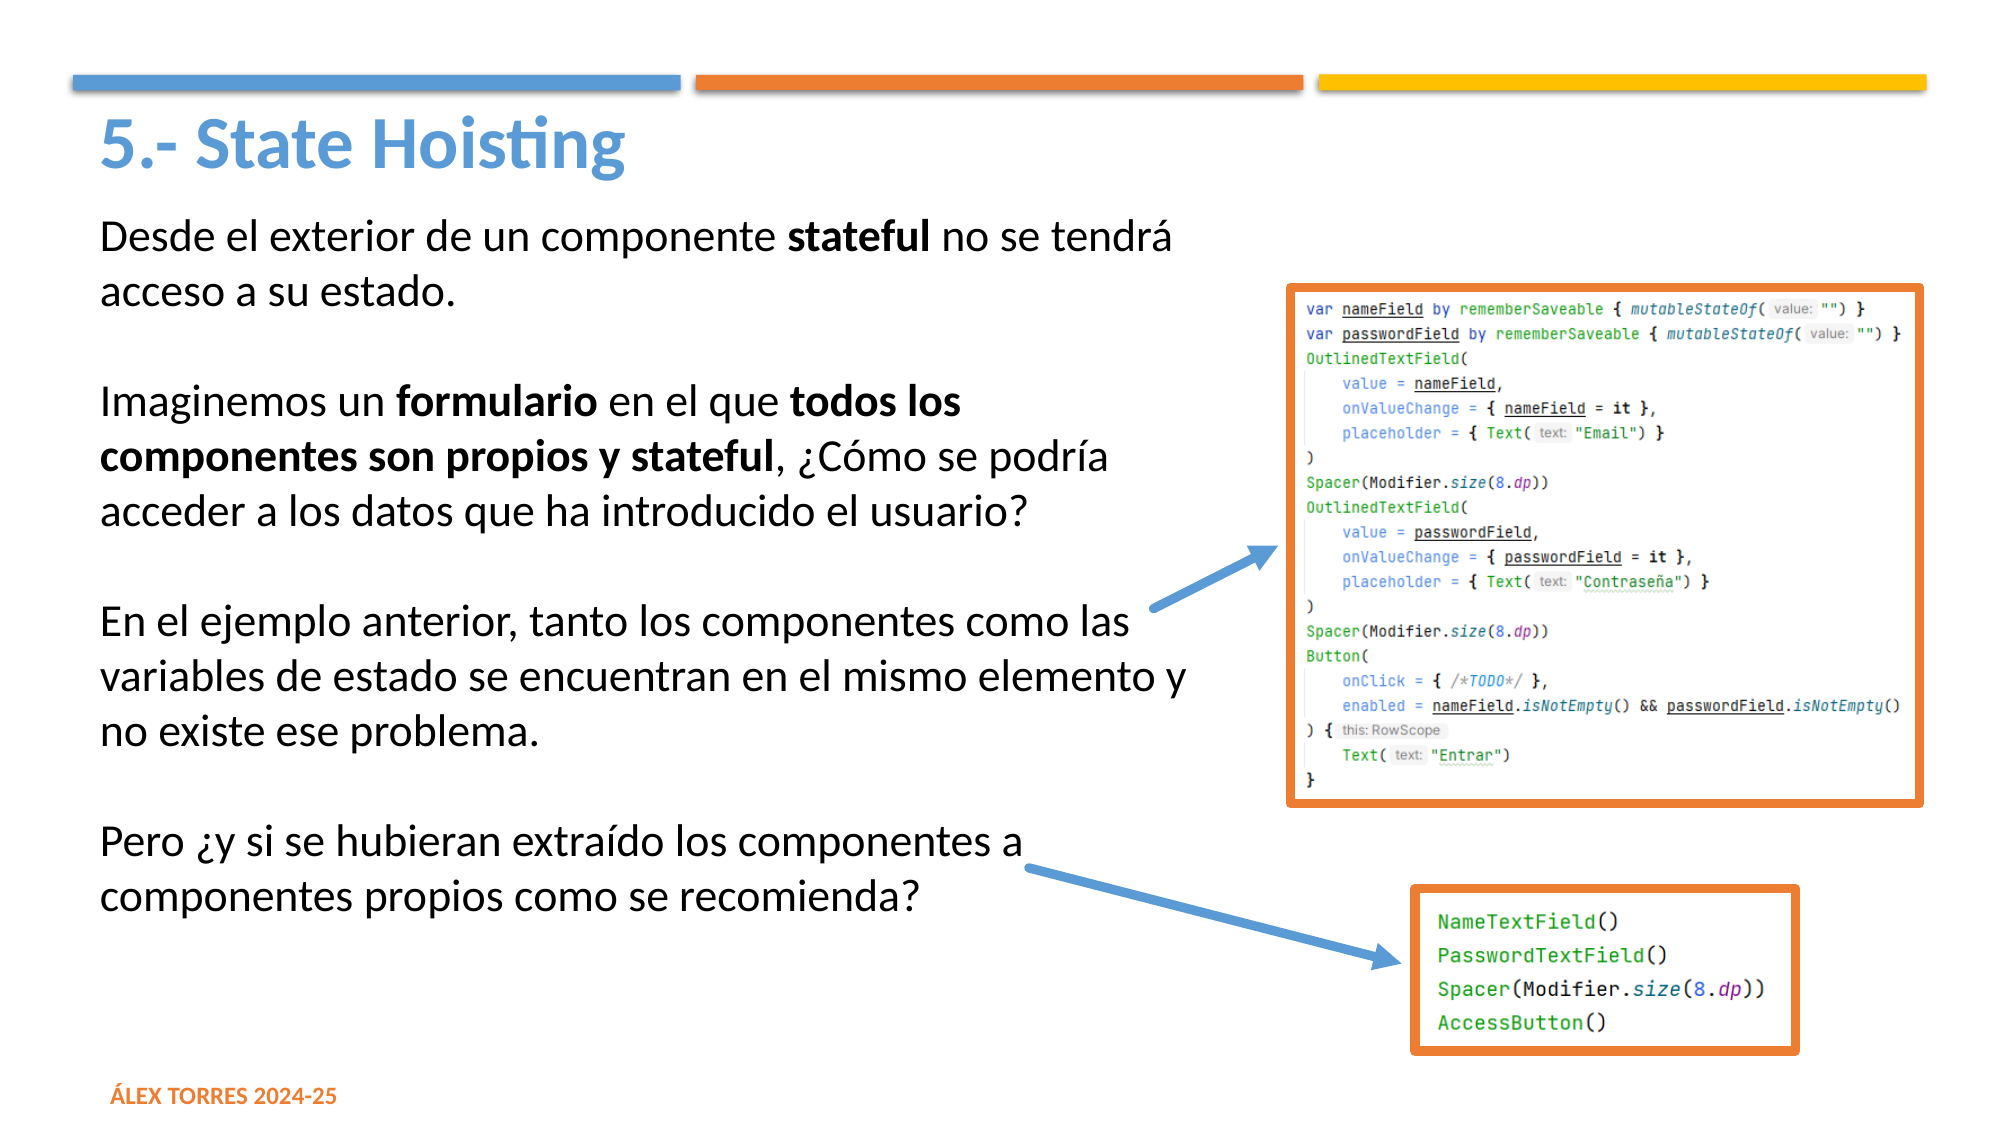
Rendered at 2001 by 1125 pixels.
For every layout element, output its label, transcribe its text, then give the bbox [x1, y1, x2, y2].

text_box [1028, 867, 1403, 965]
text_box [1153, 545, 1279, 610]
picture [1294, 291, 1916, 800]
text_box Desde el exterior de un componente stateful no se tendrá acceso a su estado. Imaginemos un formulario en el que todos los componentes son propios y stateful, ¿Cómo se podría acceder a los datos que ha introducido el usuario? En el ejemplo anterior, tanto los componentes como las variables de estado se encuentran en el mismo elemento y no existe ese problema. Pero ¿y si se hubieran extraído los componentes a componentes propios como se recomienda? [85, 190, 1225, 1074]
text_box 5.- State Hoisting [85, 78, 1915, 188]
picture [1419, 892, 1791, 1047]
